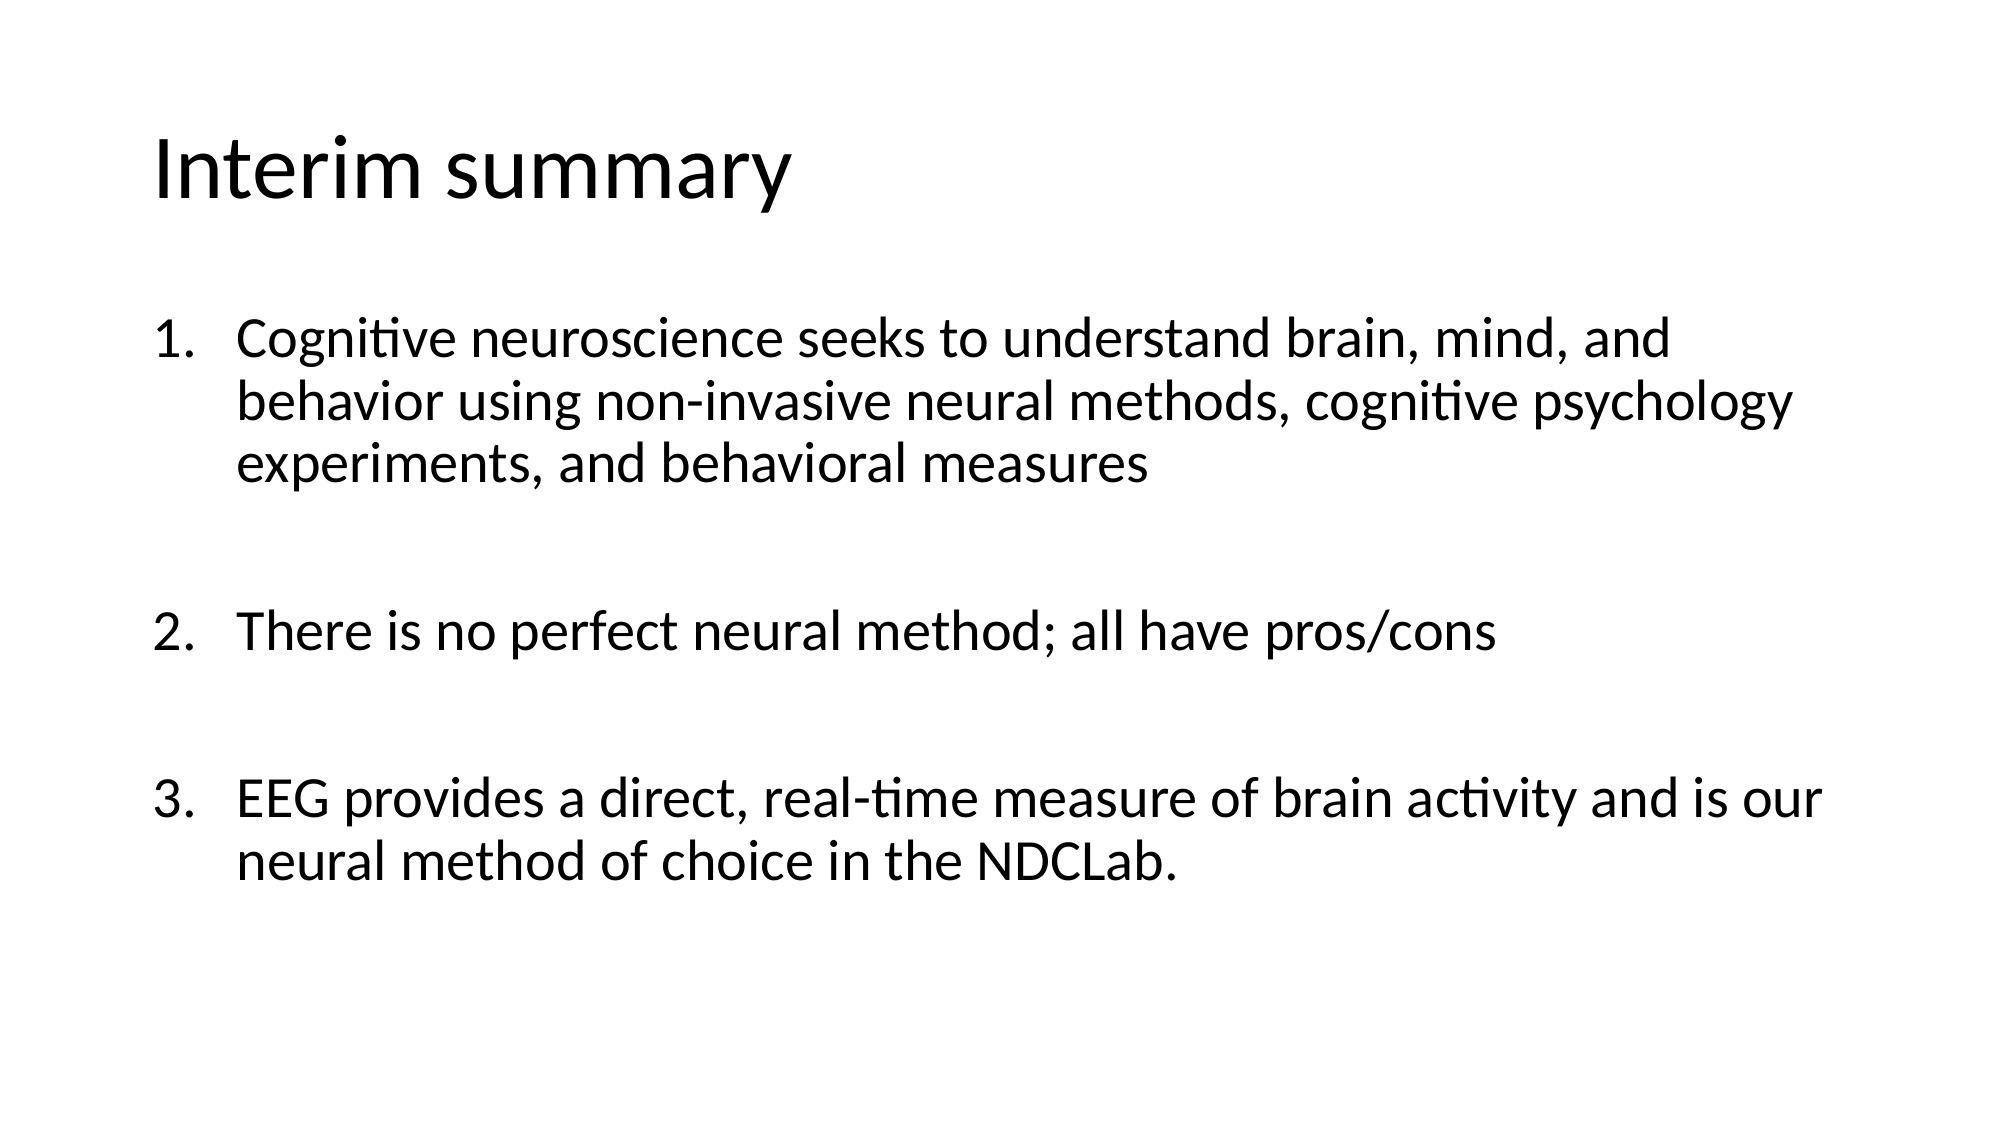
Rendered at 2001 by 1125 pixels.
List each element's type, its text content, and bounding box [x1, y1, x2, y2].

title Interim summary [137, 59, 1863, 278]
list Cognitive neuroscience seeks to understand brain, mind, and behavior using non-invasive neural methods, cognitive psychology experiments, and behavioral measures There is no perfect neural method; all have pros/cons EEG provides a direct, real-time measure of brain activity and is our neural method of choice in the NDCLab. [137, 299, 1863, 1014]
